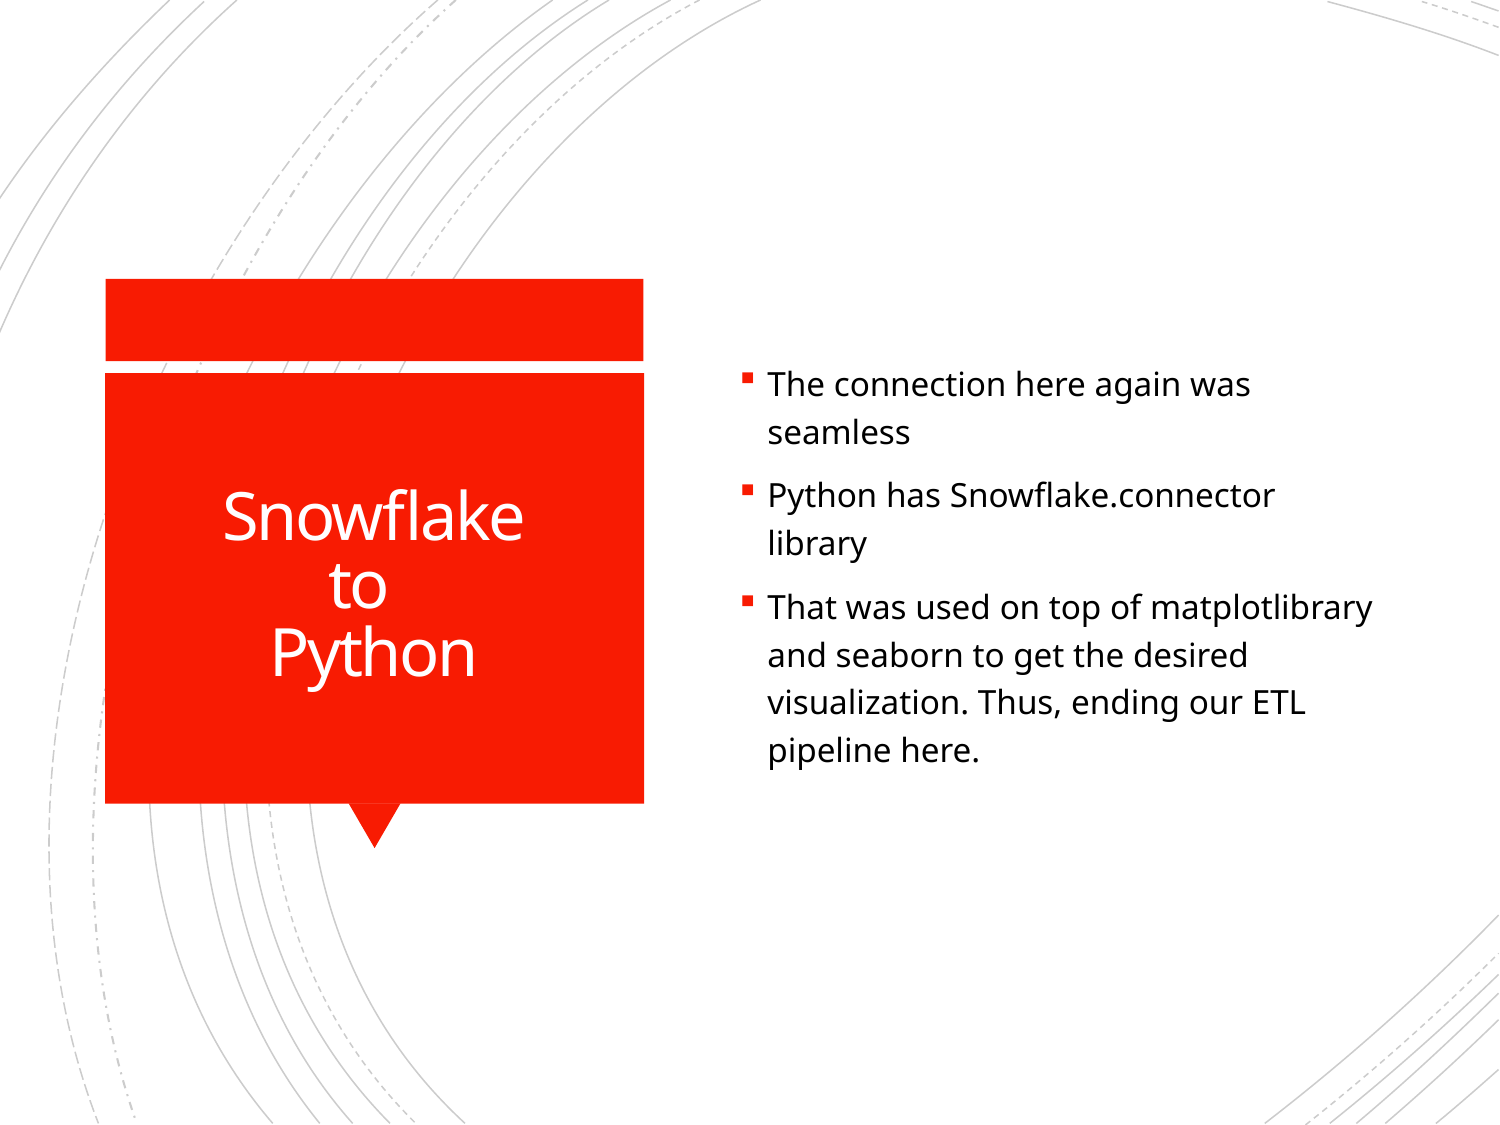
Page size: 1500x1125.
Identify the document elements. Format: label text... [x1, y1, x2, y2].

list The connection here again was seamless Python has Snowflake.connector library That was used on top of matplotlibrary and seaborn to get the desired visualization. Thus, ending our ETL pipeline here. [724, 131, 1396, 993]
title Snowflake to Python [118, 385, 630, 790]
